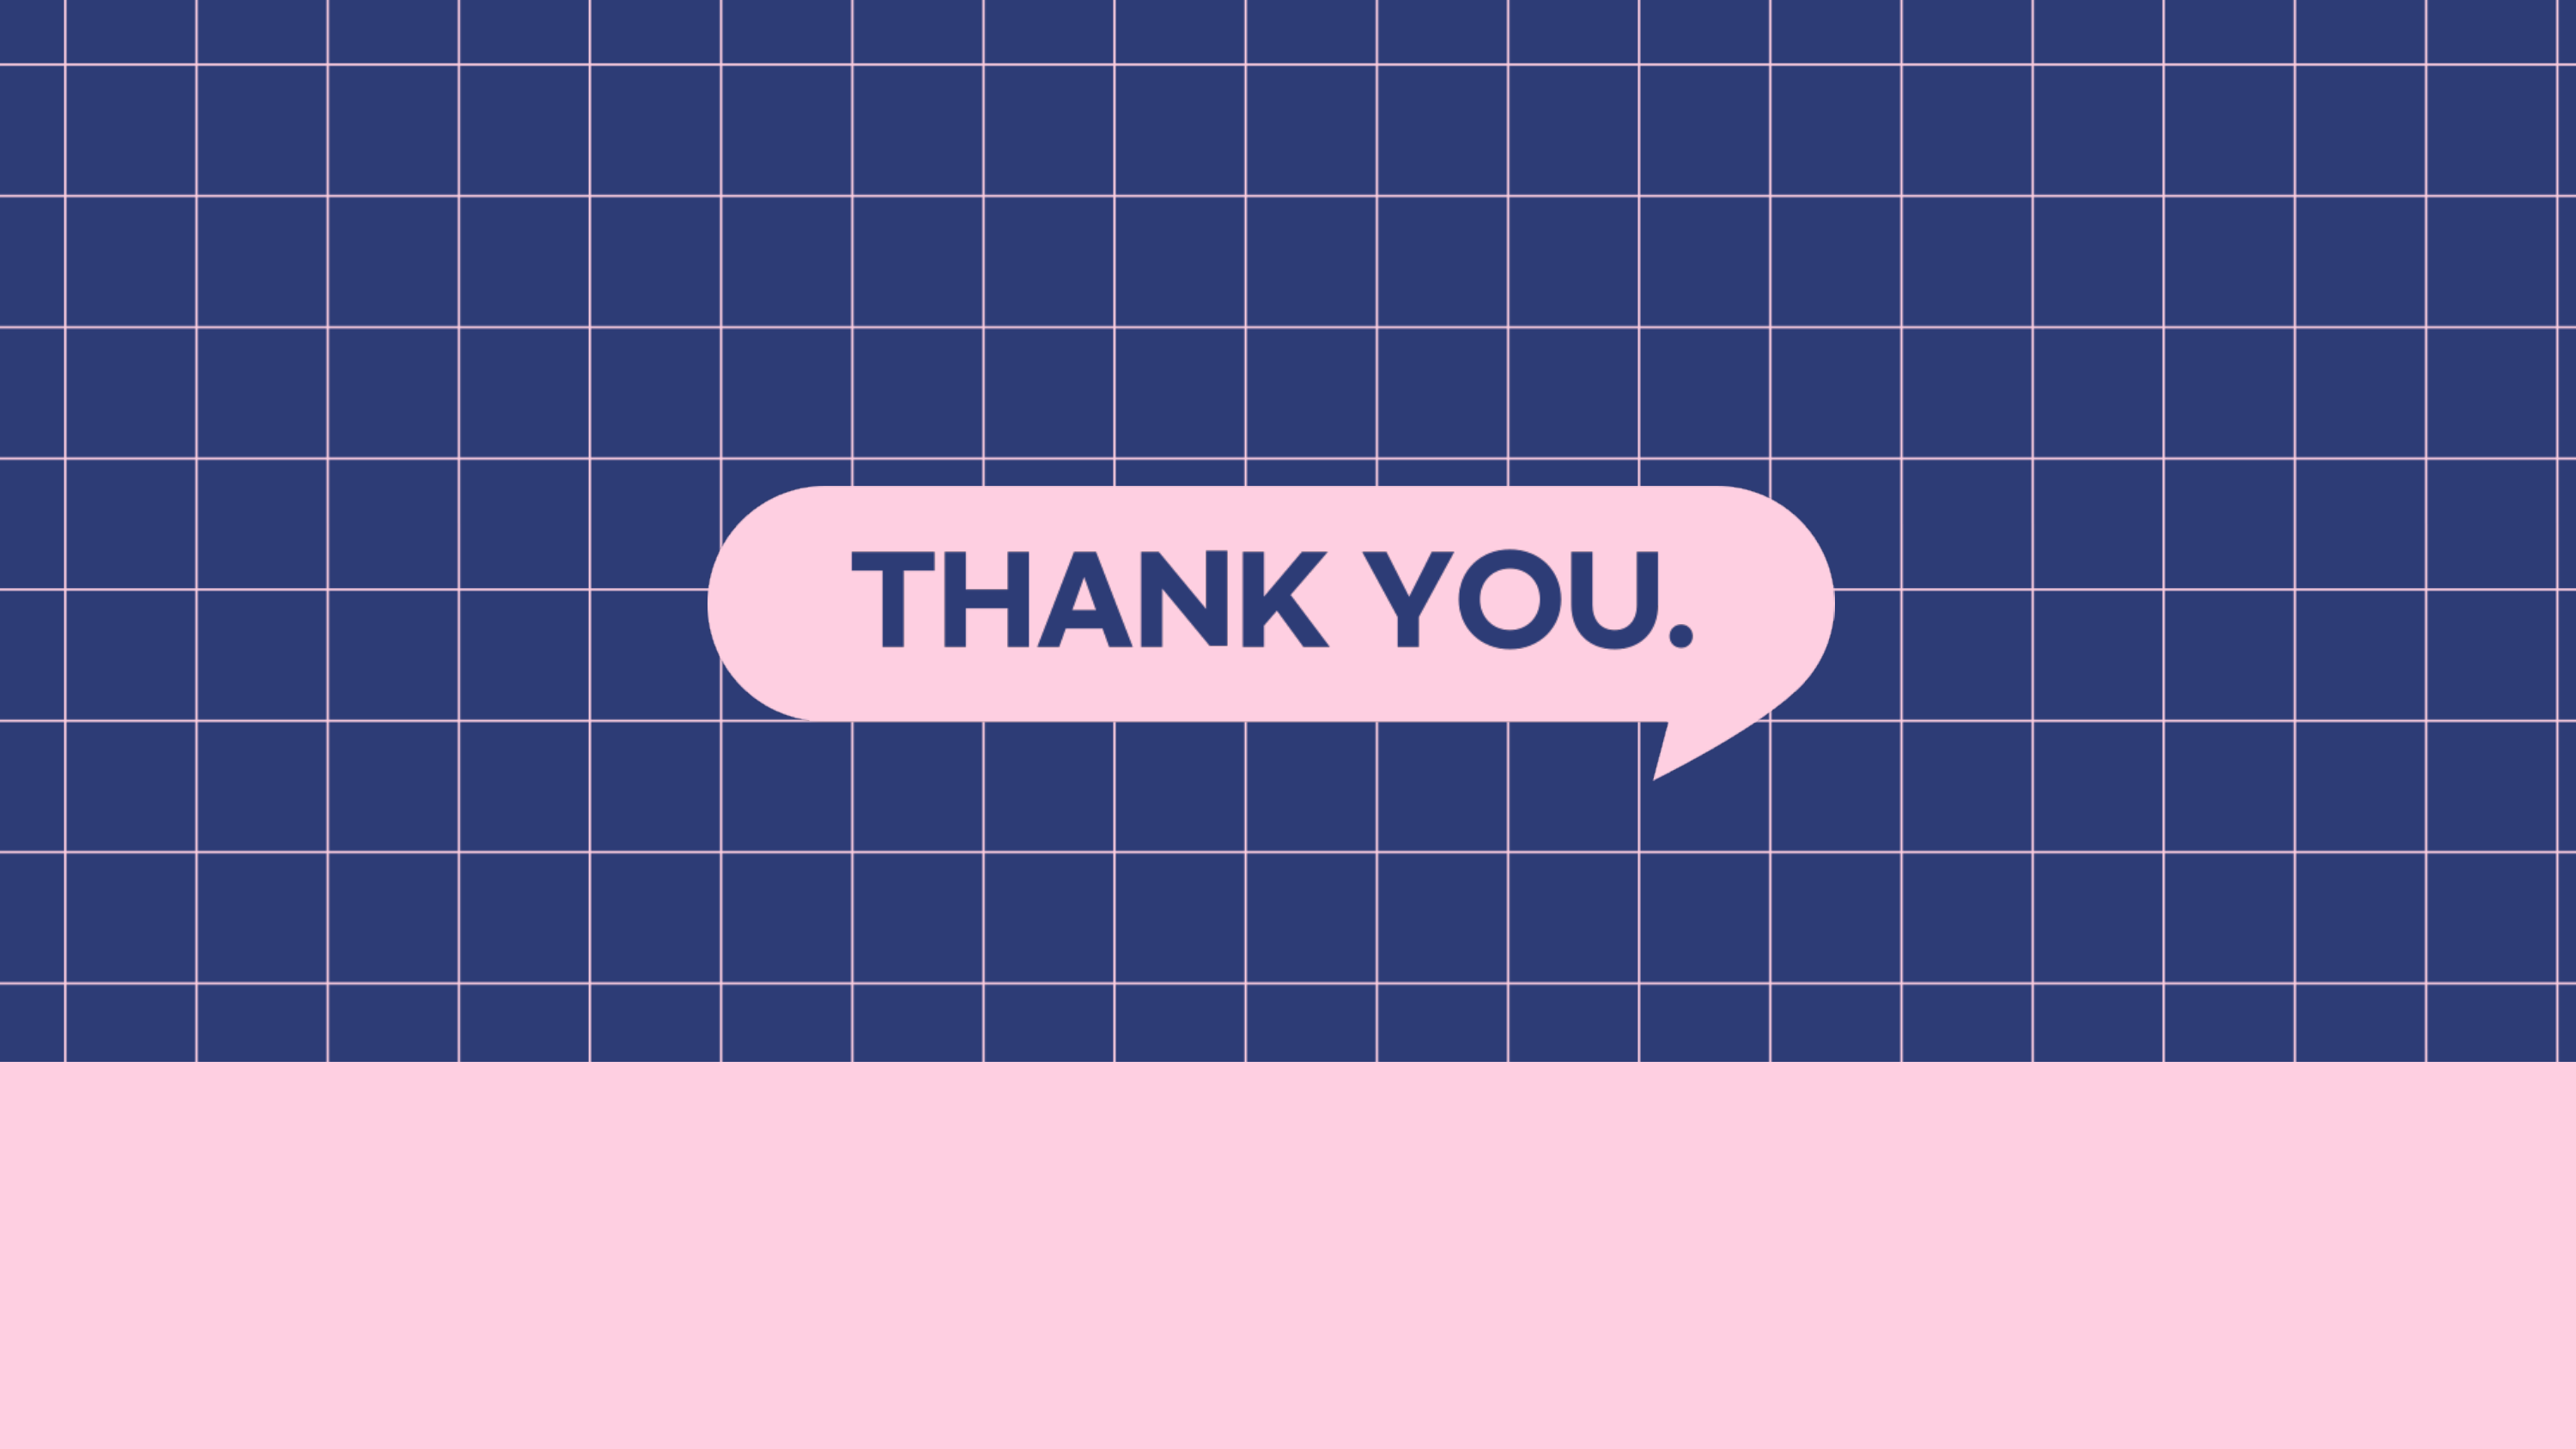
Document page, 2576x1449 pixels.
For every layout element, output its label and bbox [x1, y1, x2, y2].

text_box [708, 485, 1835, 781]
text_box [0, 1061, 2576, 1449]
picture [770, 514, 1751, 732]
text_box [0, 0, 2576, 1058]
